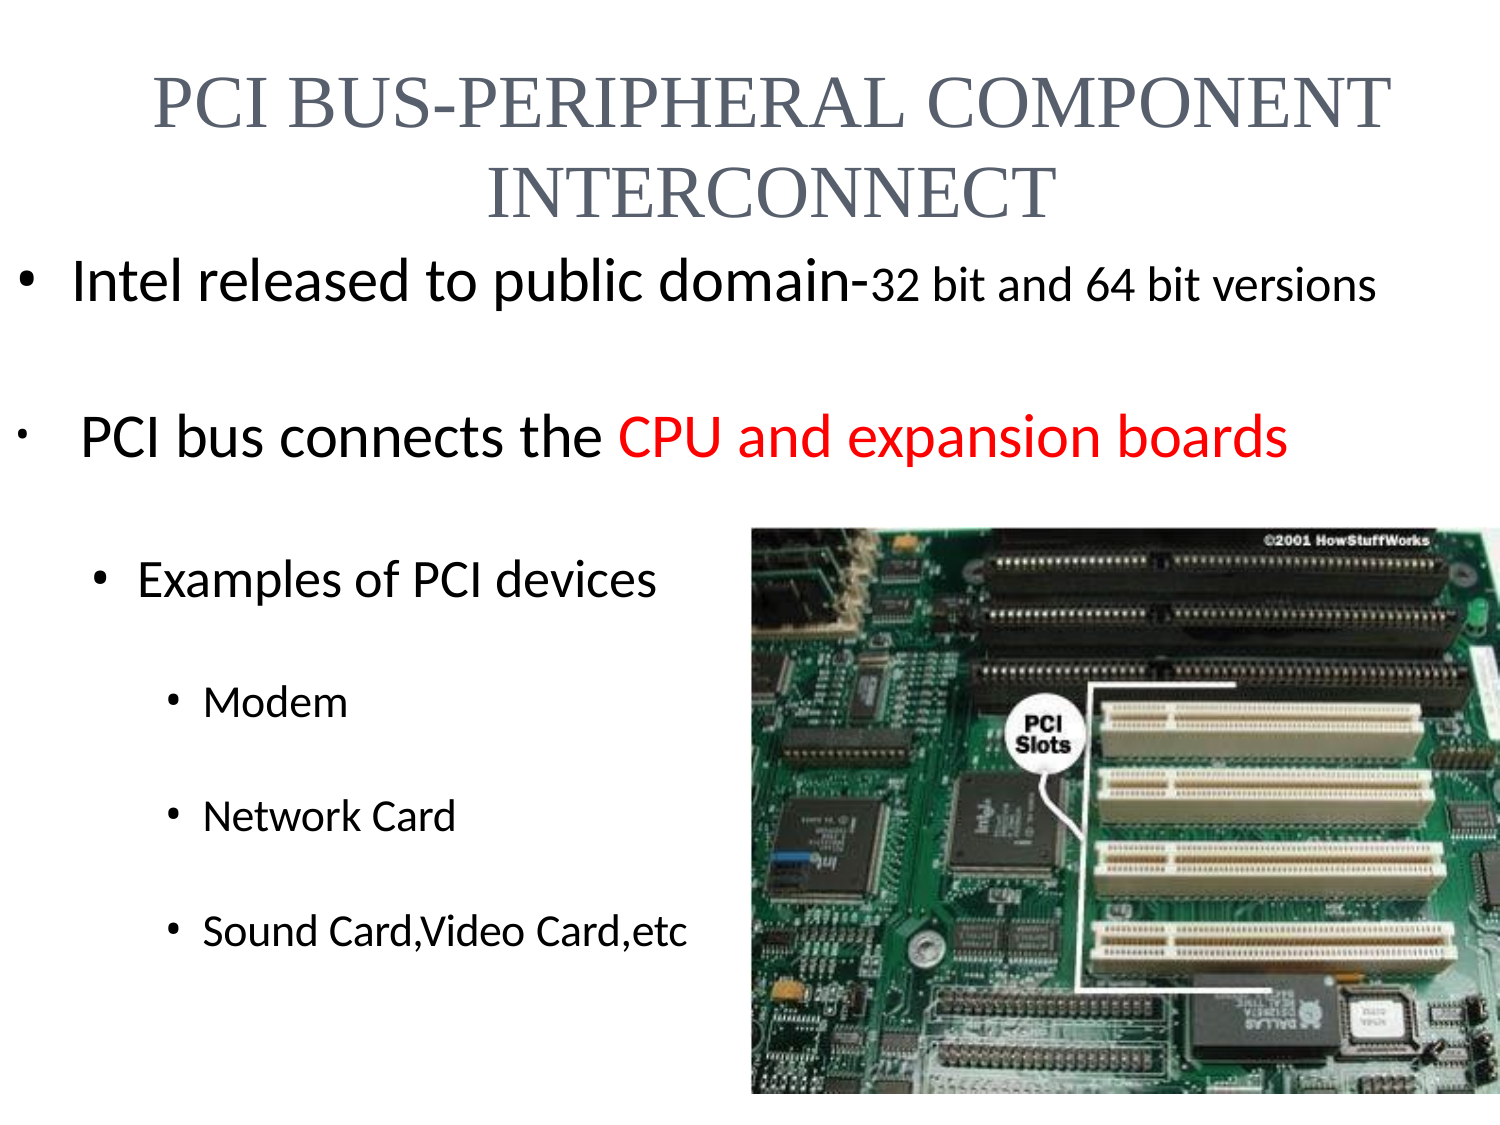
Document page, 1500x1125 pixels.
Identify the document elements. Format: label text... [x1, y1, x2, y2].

title PCI Bus-Peripheral Component Interconnect [24, 42, 1500, 233]
picture [749, 526, 1500, 1095]
text_box Intel released to public domain-32 bit and 64 bit versions PCI bus connects the CPU and expansion boards Examples of PCI devices Modem Network Card Sound Card,Video Card,etc [12, 237, 1387, 956]
